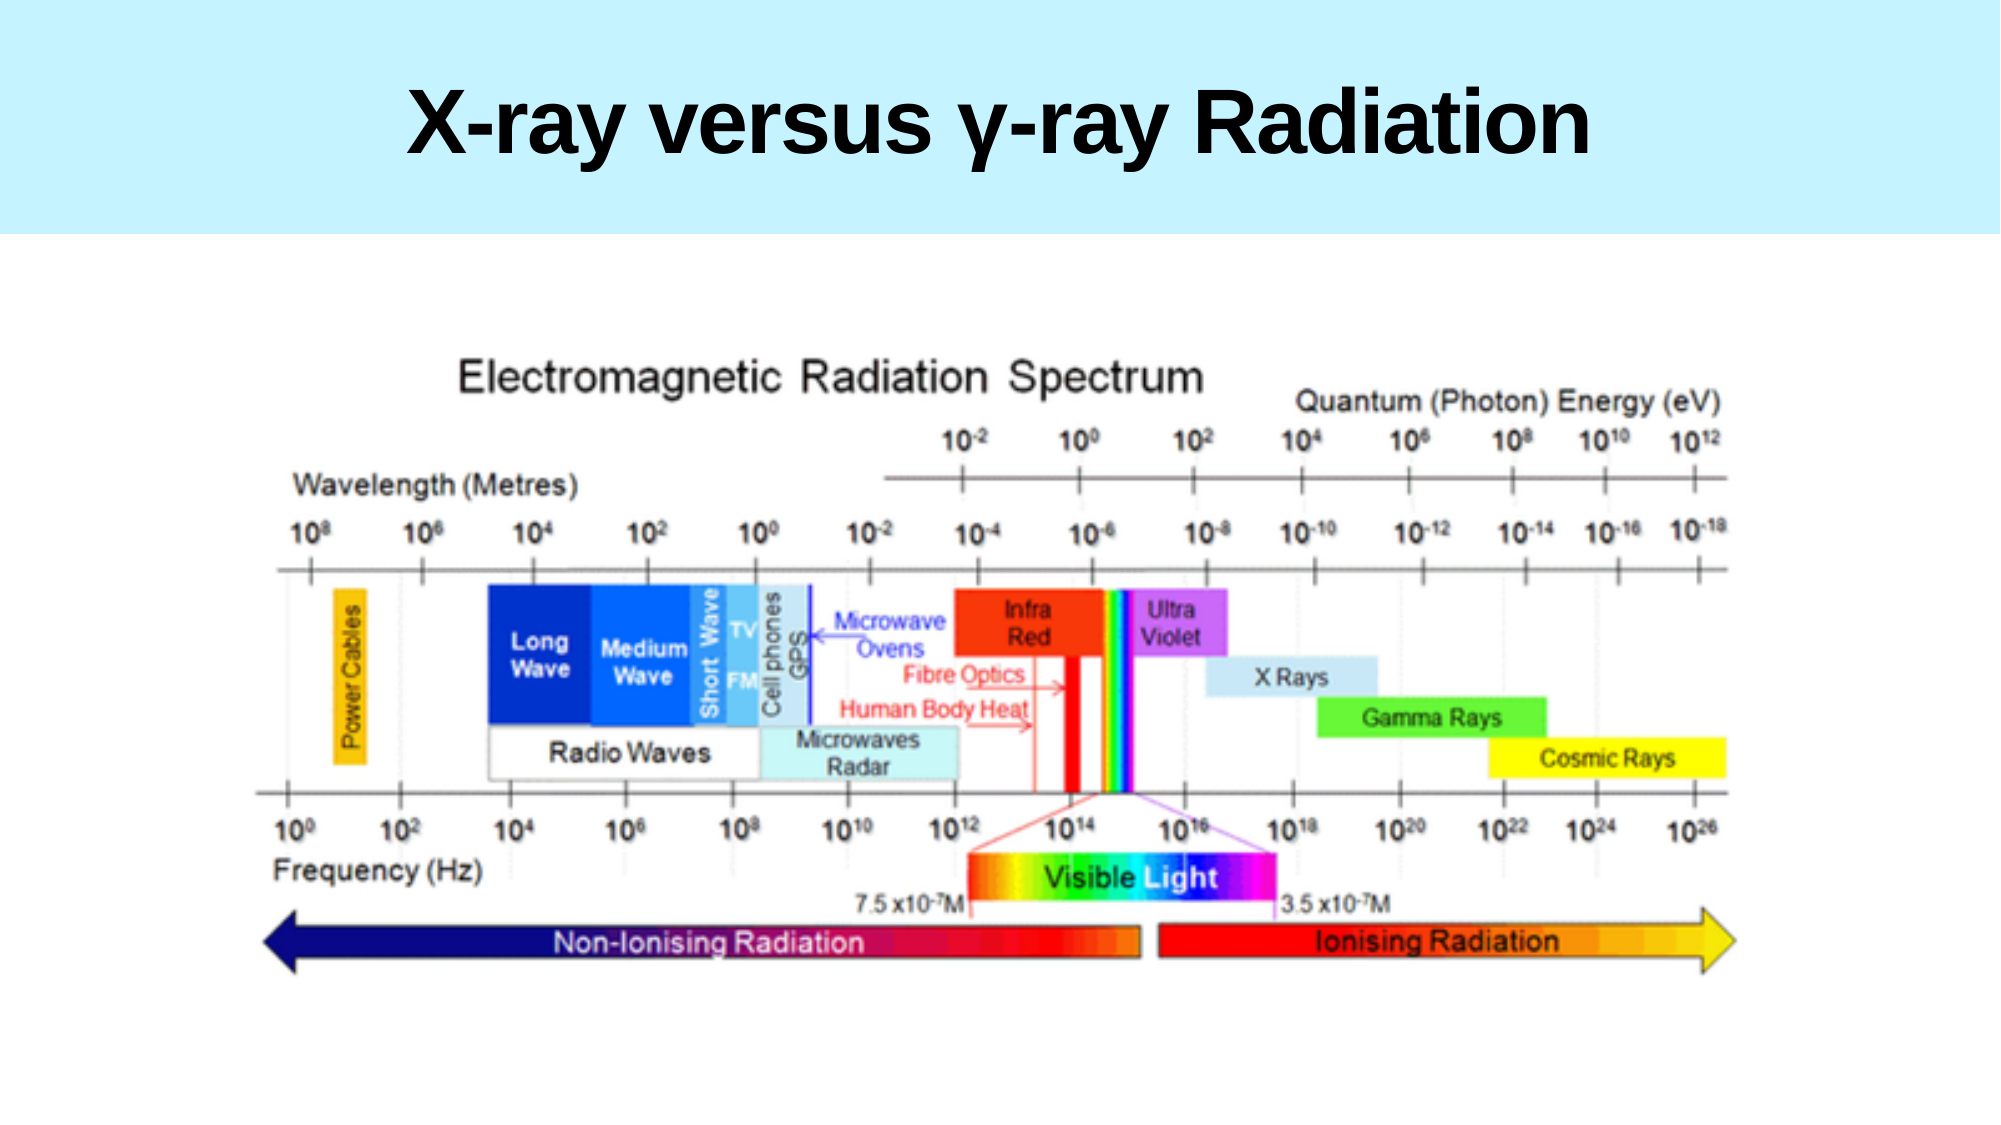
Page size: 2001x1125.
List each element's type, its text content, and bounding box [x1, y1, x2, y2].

title X-ray versus γ-ray Radiation [0, 0, 2000, 234]
picture [249, 334, 1751, 979]
